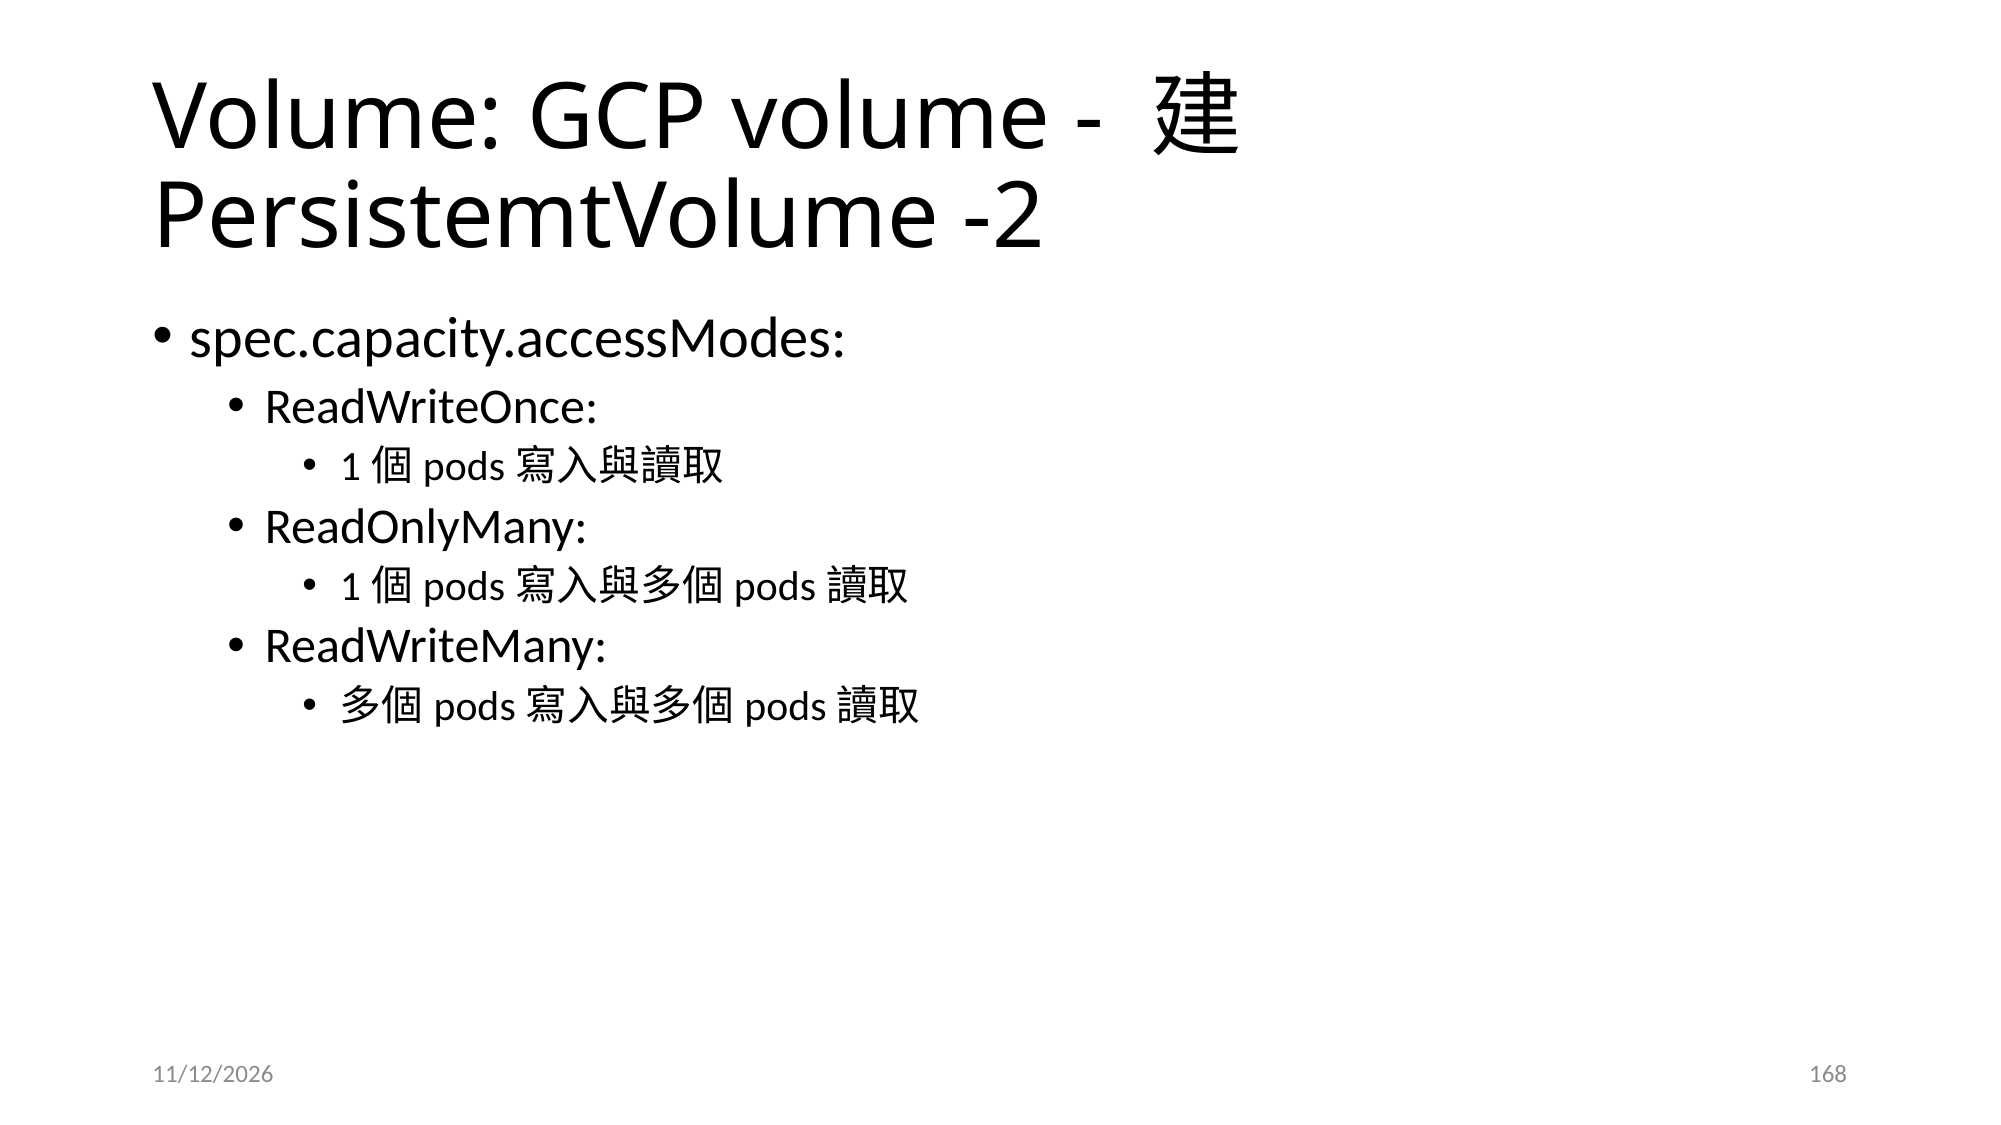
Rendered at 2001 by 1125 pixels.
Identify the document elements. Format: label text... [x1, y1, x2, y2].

list spec.capacity.accessModes: ReadWriteOnce: 1個pods寫入與讀取 ReadOnlyMany: 1個pods寫入與多個pods讀取 ReadWriteMany: 多個pods寫入與多個pods讀取 [137, 299, 1863, 1014]
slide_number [137, 1042, 588, 1103]
slide_number 168 [1412, 1042, 1863, 1103]
title Volume: GCP volume - 建PersistemtVolume -2 [137, 59, 1863, 278]
